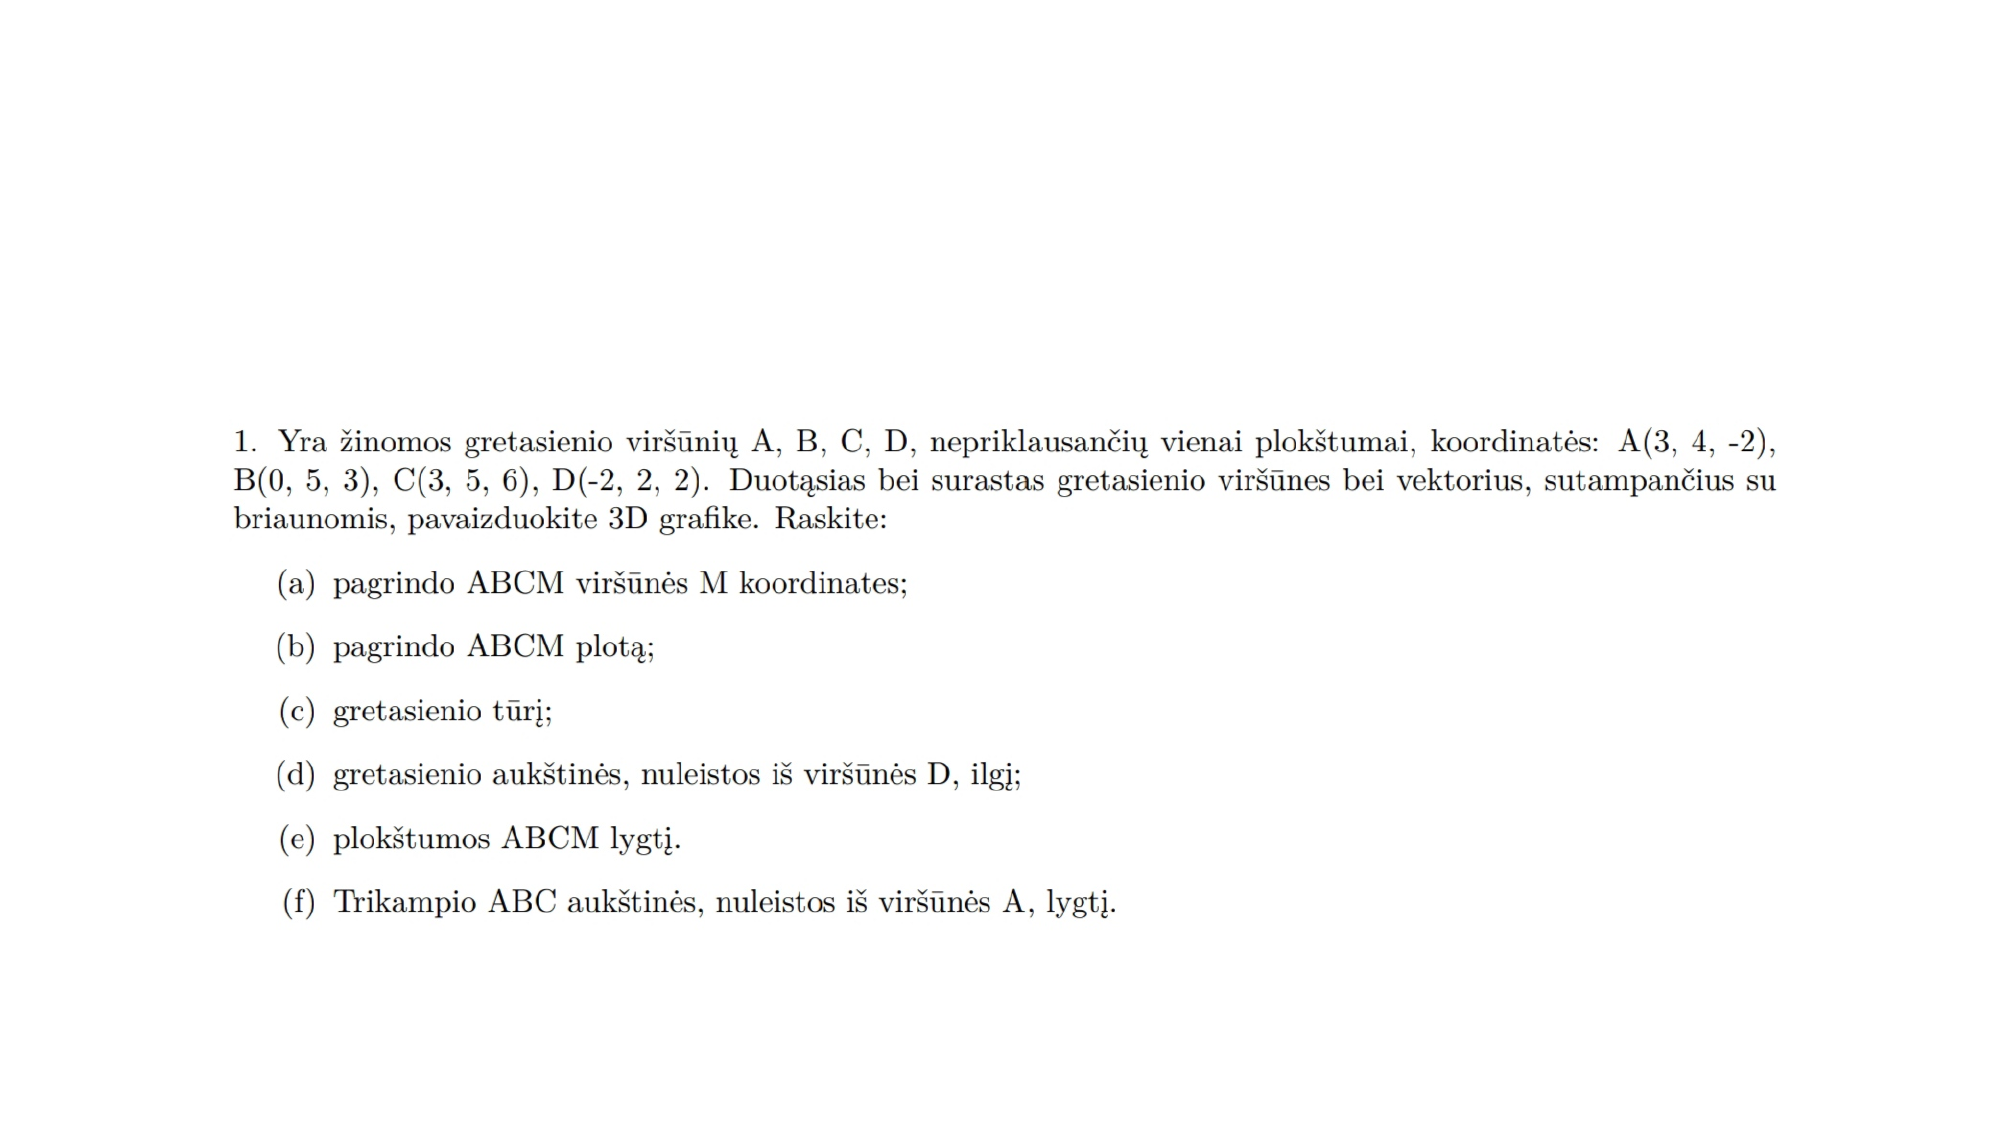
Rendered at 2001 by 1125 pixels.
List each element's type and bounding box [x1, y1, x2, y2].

list [137, 376, 1863, 937]
